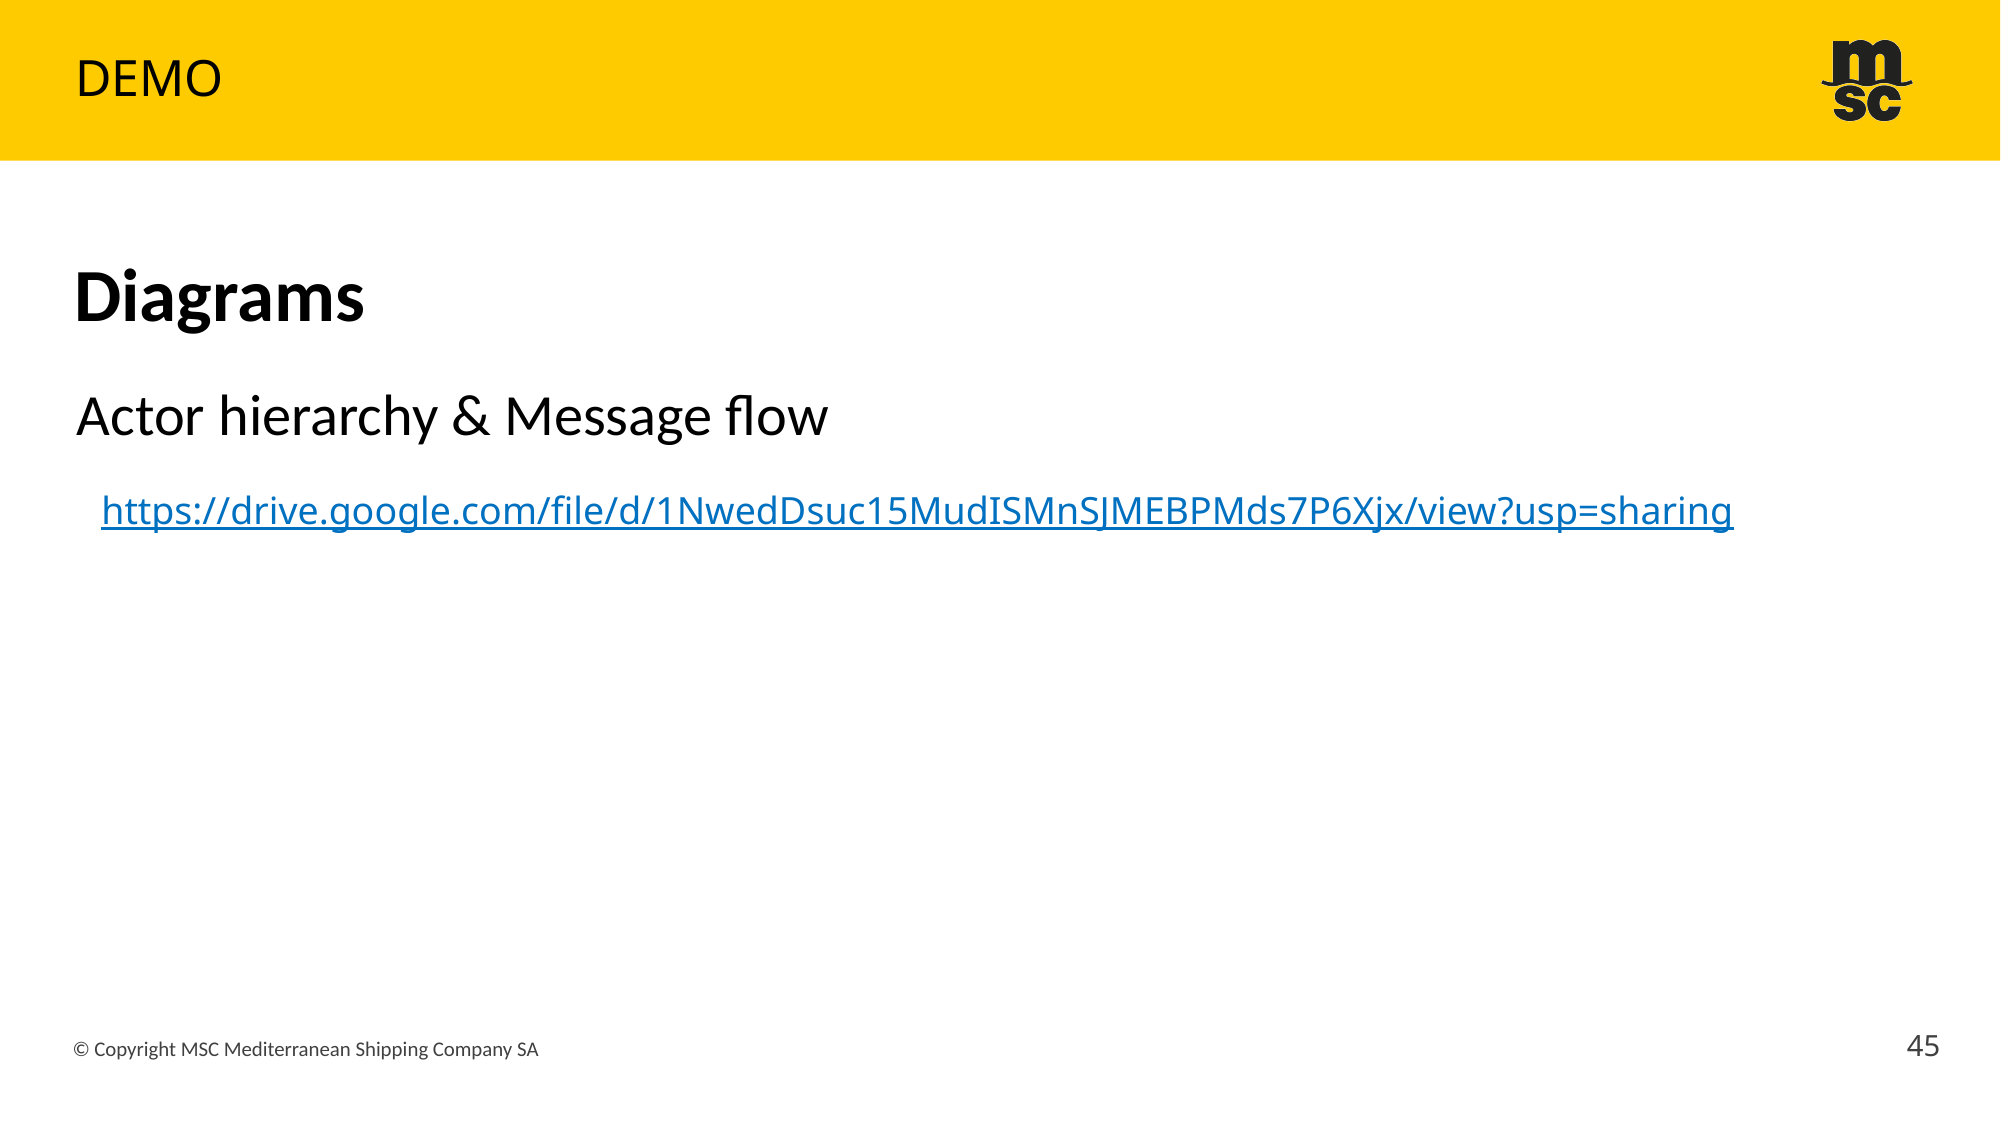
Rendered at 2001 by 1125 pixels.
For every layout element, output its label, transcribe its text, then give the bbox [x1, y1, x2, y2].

text_box Diagrams [59, 239, 381, 344]
text_box Actor hierarchy & Message flow [62, 369, 845, 455]
title DEMO [75, 6, 1474, 155]
picture [1797, 5, 1937, 157]
text_box https://drive.google.com/file/d/1NwedDsuc15MudISMnSJMEBPMds7P6Xjx/view?usp=sharing [86, 479, 1750, 591]
slide_number 45 [1879, 1019, 1956, 1070]
footer © Copyright MSC Mediterranean Shipping Company SA [57, 1027, 663, 1079]
